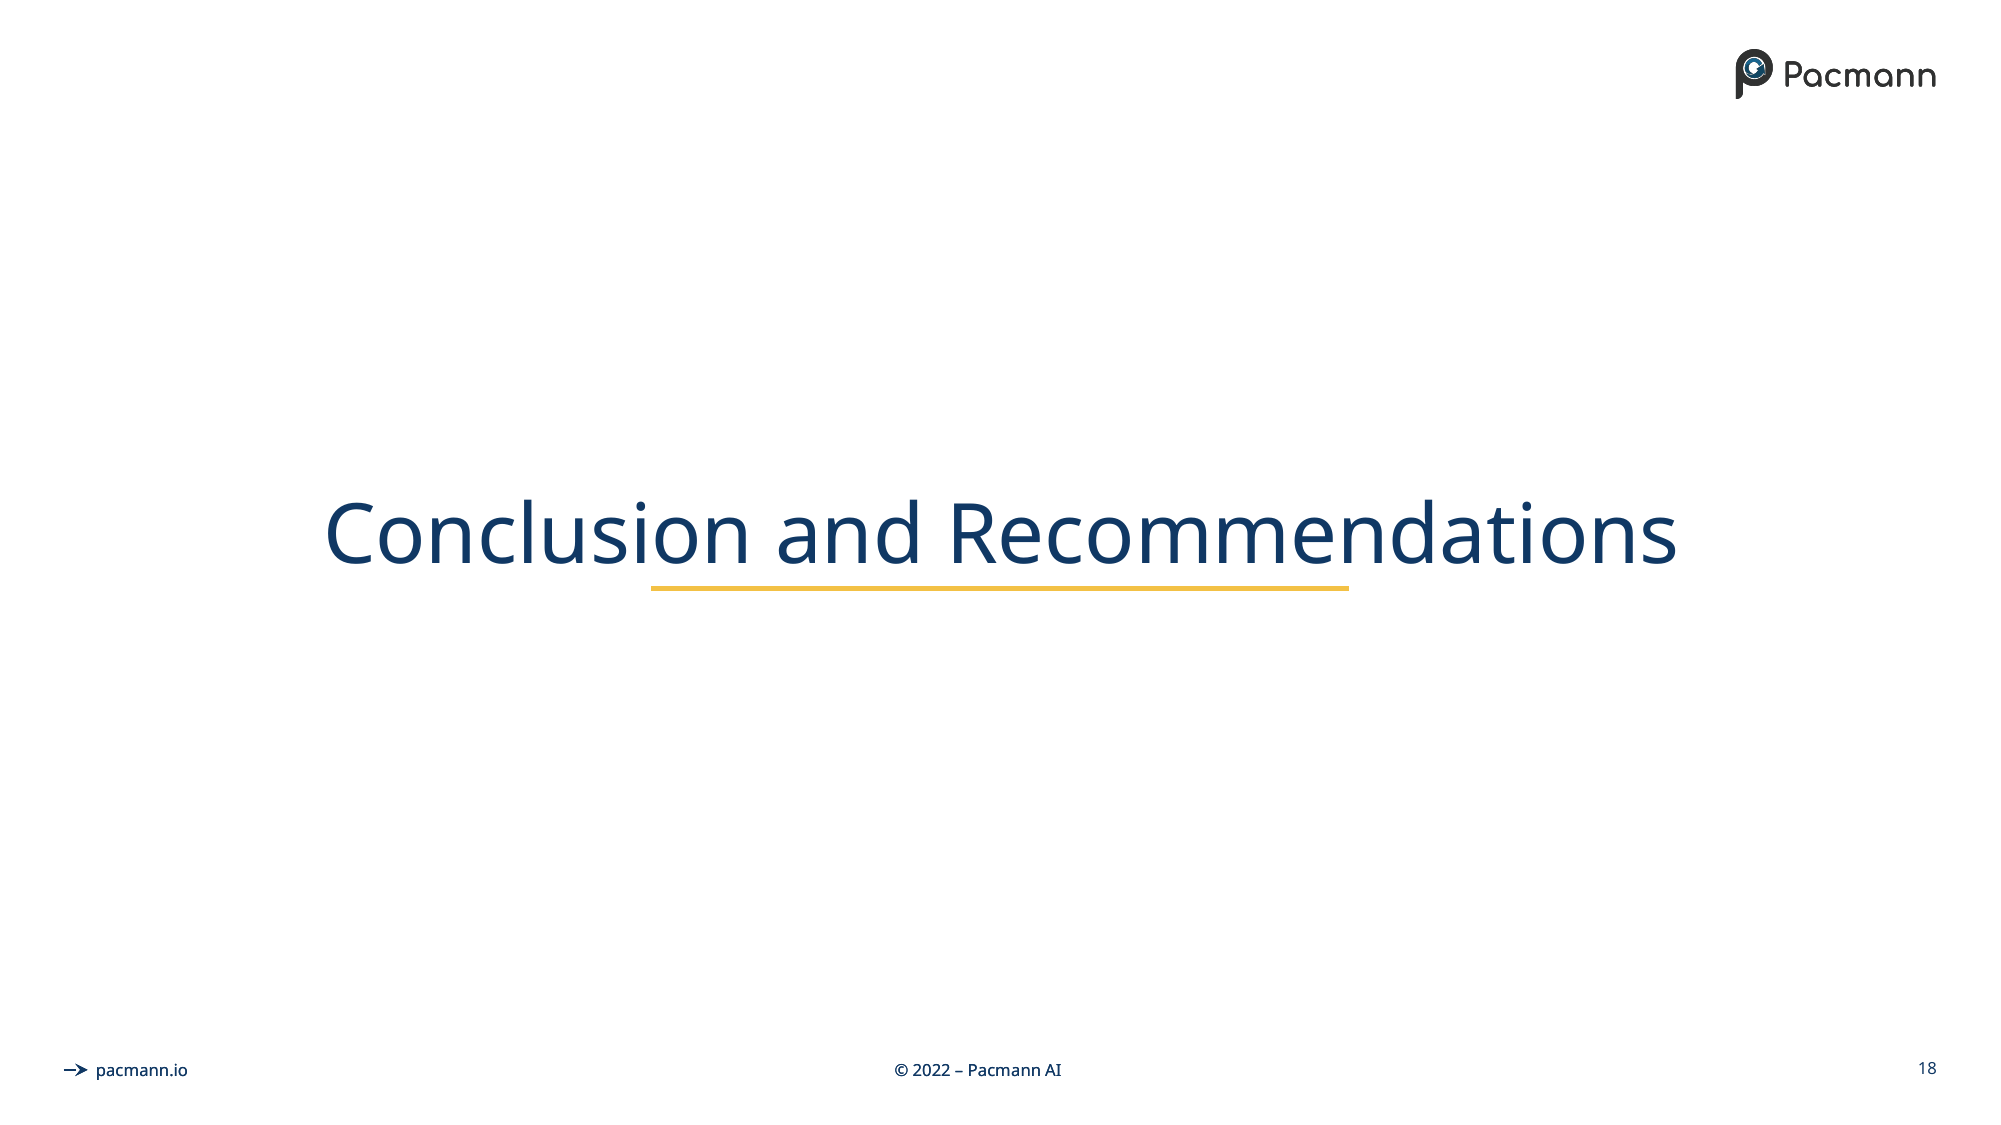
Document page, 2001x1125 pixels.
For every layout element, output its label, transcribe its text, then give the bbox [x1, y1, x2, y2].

title Conclusion and Recommendations [51, 441, 1952, 589]
picture [1707, 36, 1966, 112]
